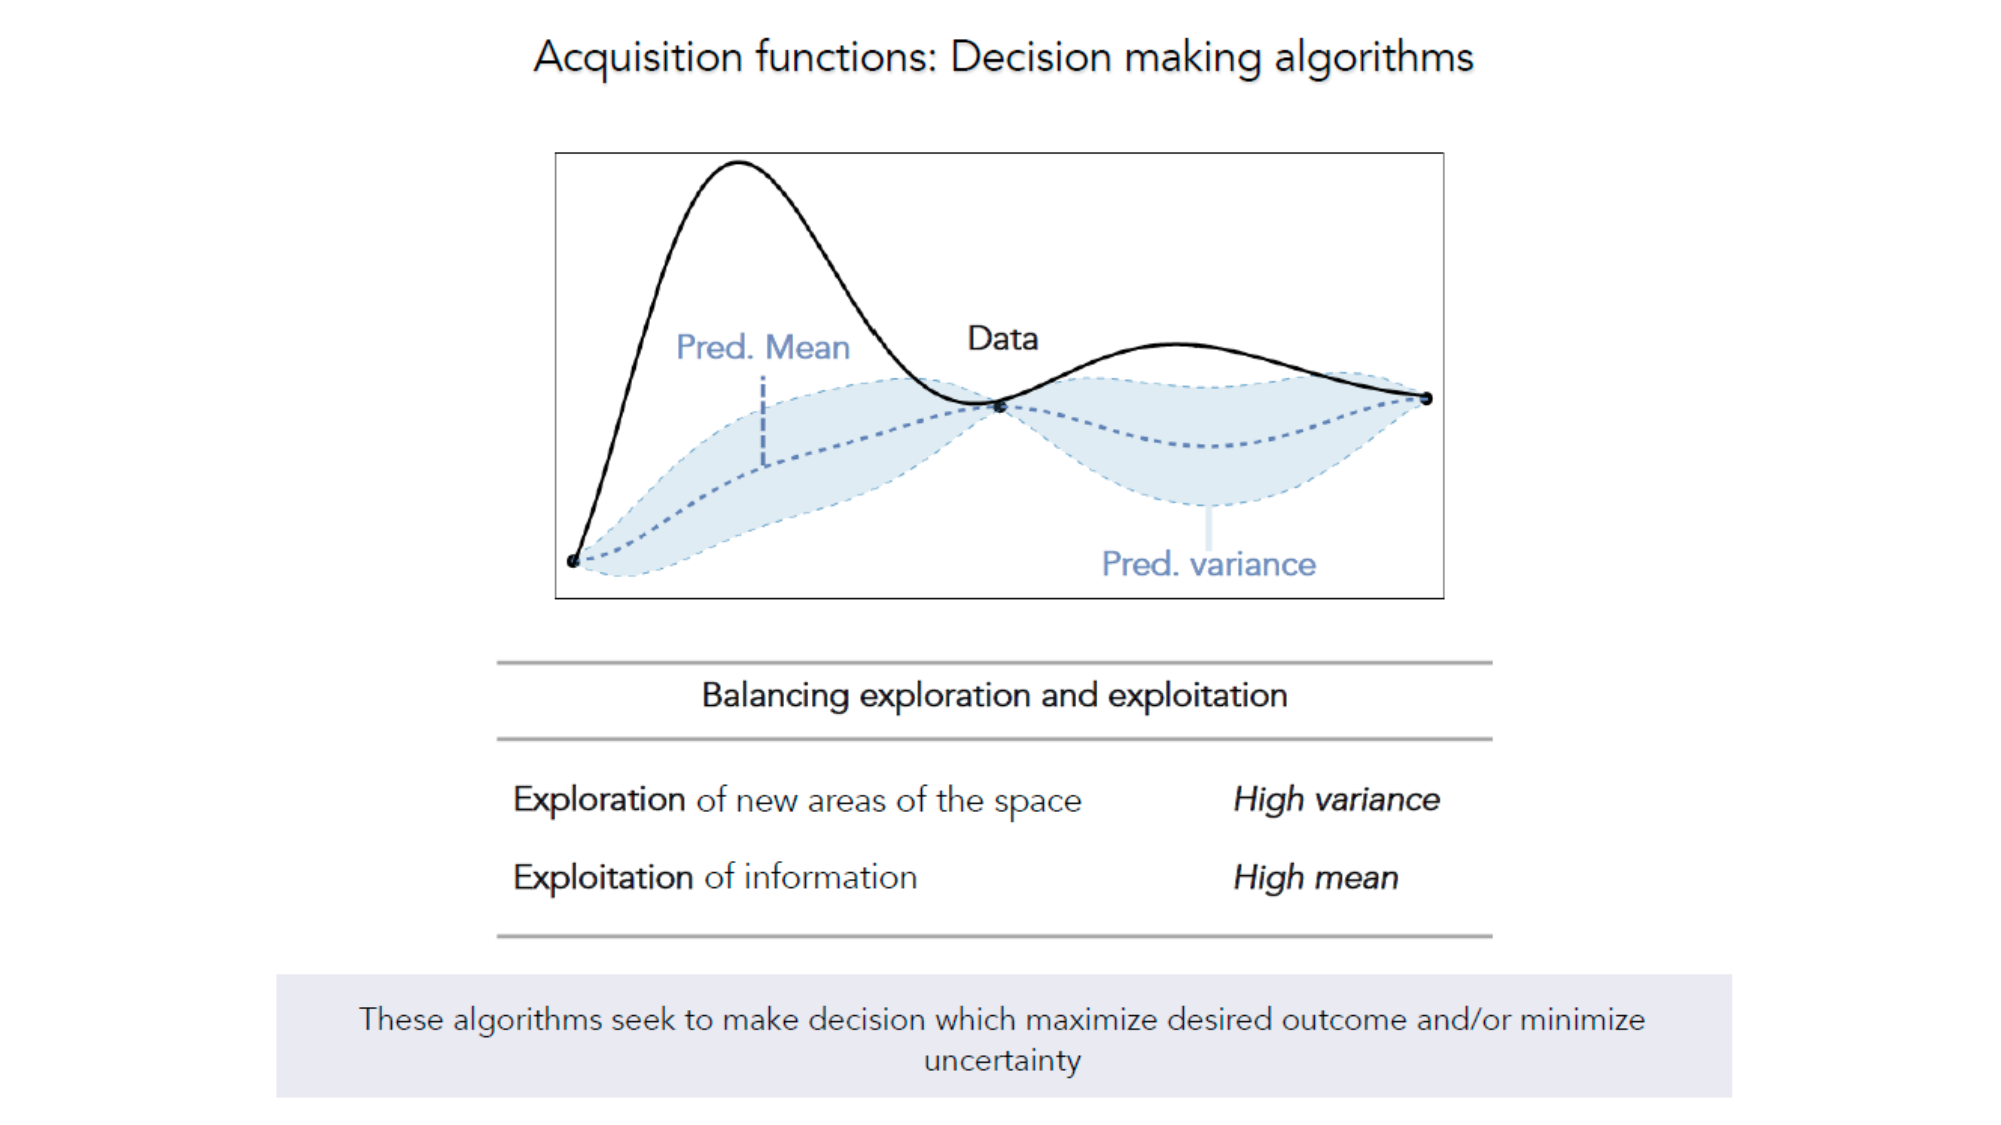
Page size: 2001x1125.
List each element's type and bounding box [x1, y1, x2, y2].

picture [239, 0, 1761, 1125]
